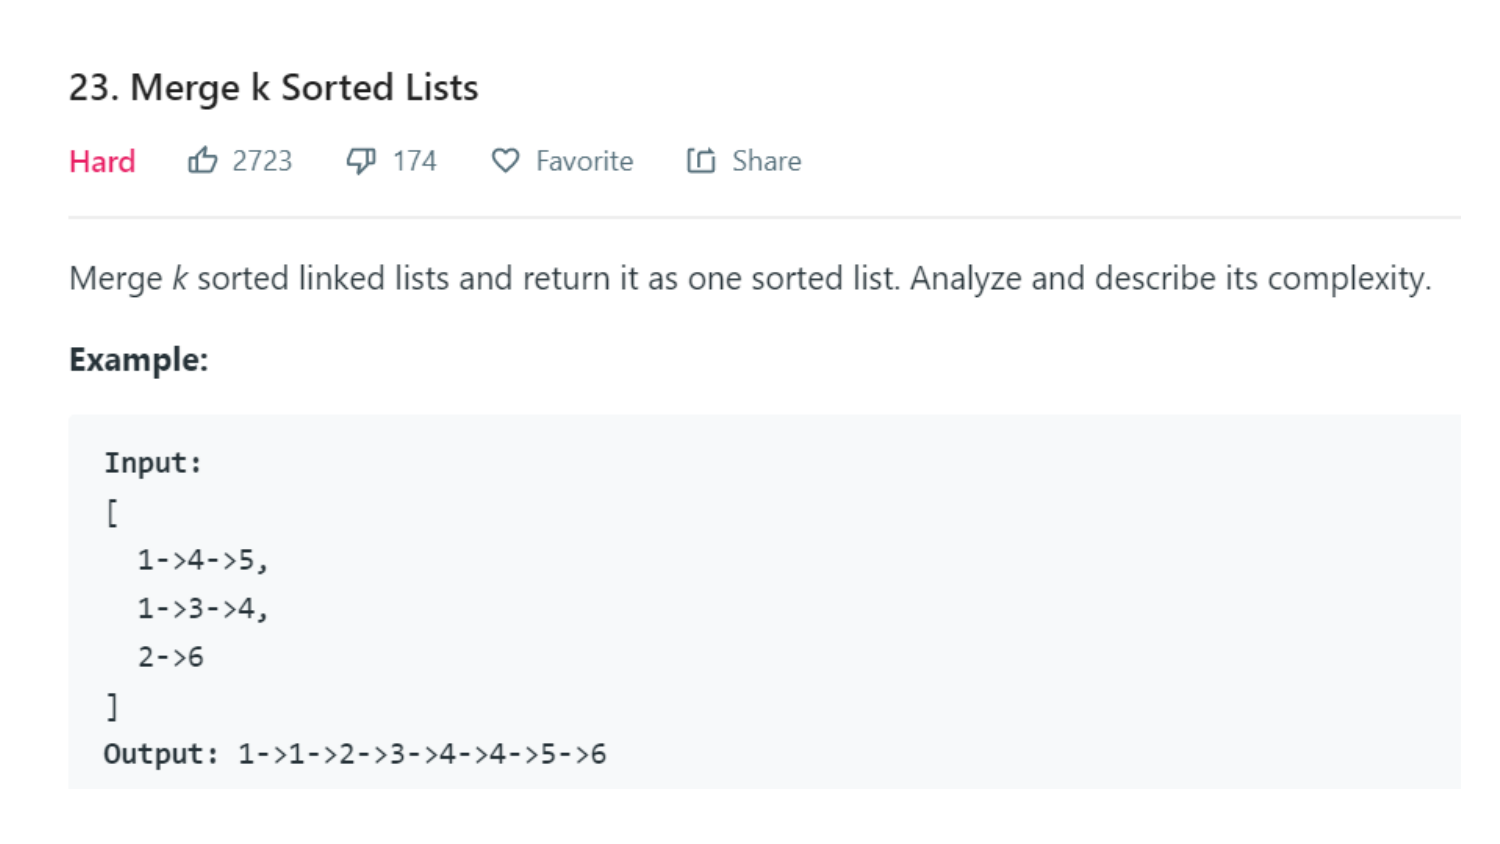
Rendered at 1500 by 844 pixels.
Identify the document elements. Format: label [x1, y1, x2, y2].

picture [39, 55, 1461, 789]
